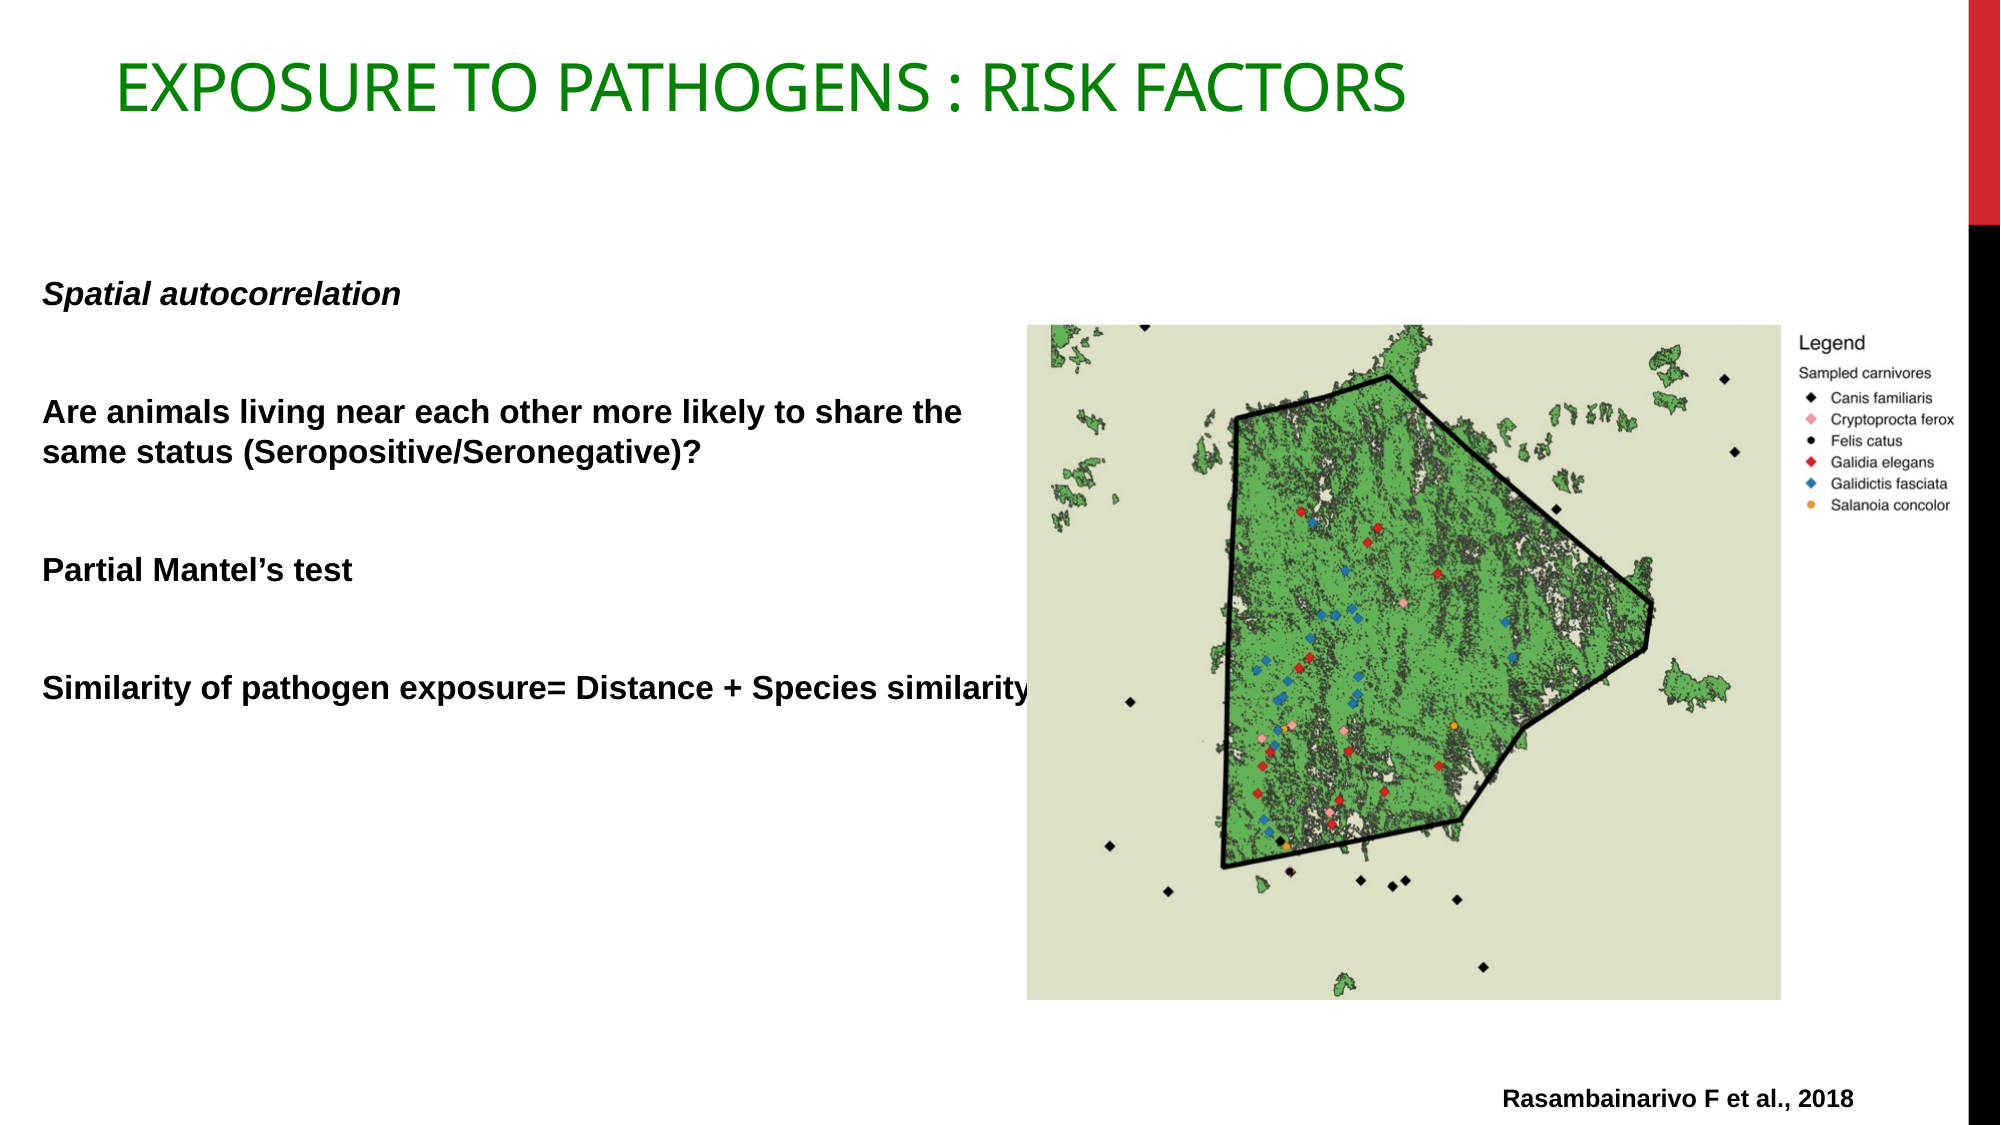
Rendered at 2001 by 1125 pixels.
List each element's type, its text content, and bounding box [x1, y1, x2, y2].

text_box Rasambainarivo F et al., 2018 [1487, 1074, 1936, 1125]
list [1027, 318, 1966, 1000]
text_box Spatial autocorrelation Are animals living near each other more likely to share the same status (Seropositive/Seronegative)? Partial Mantel’s test Similarity of pathogen exposure= Distance + Species similarity P-value=0.4 [27, 264, 1055, 1000]
title Exposure to pathogens : risk factors [99, 25, 1900, 132]
